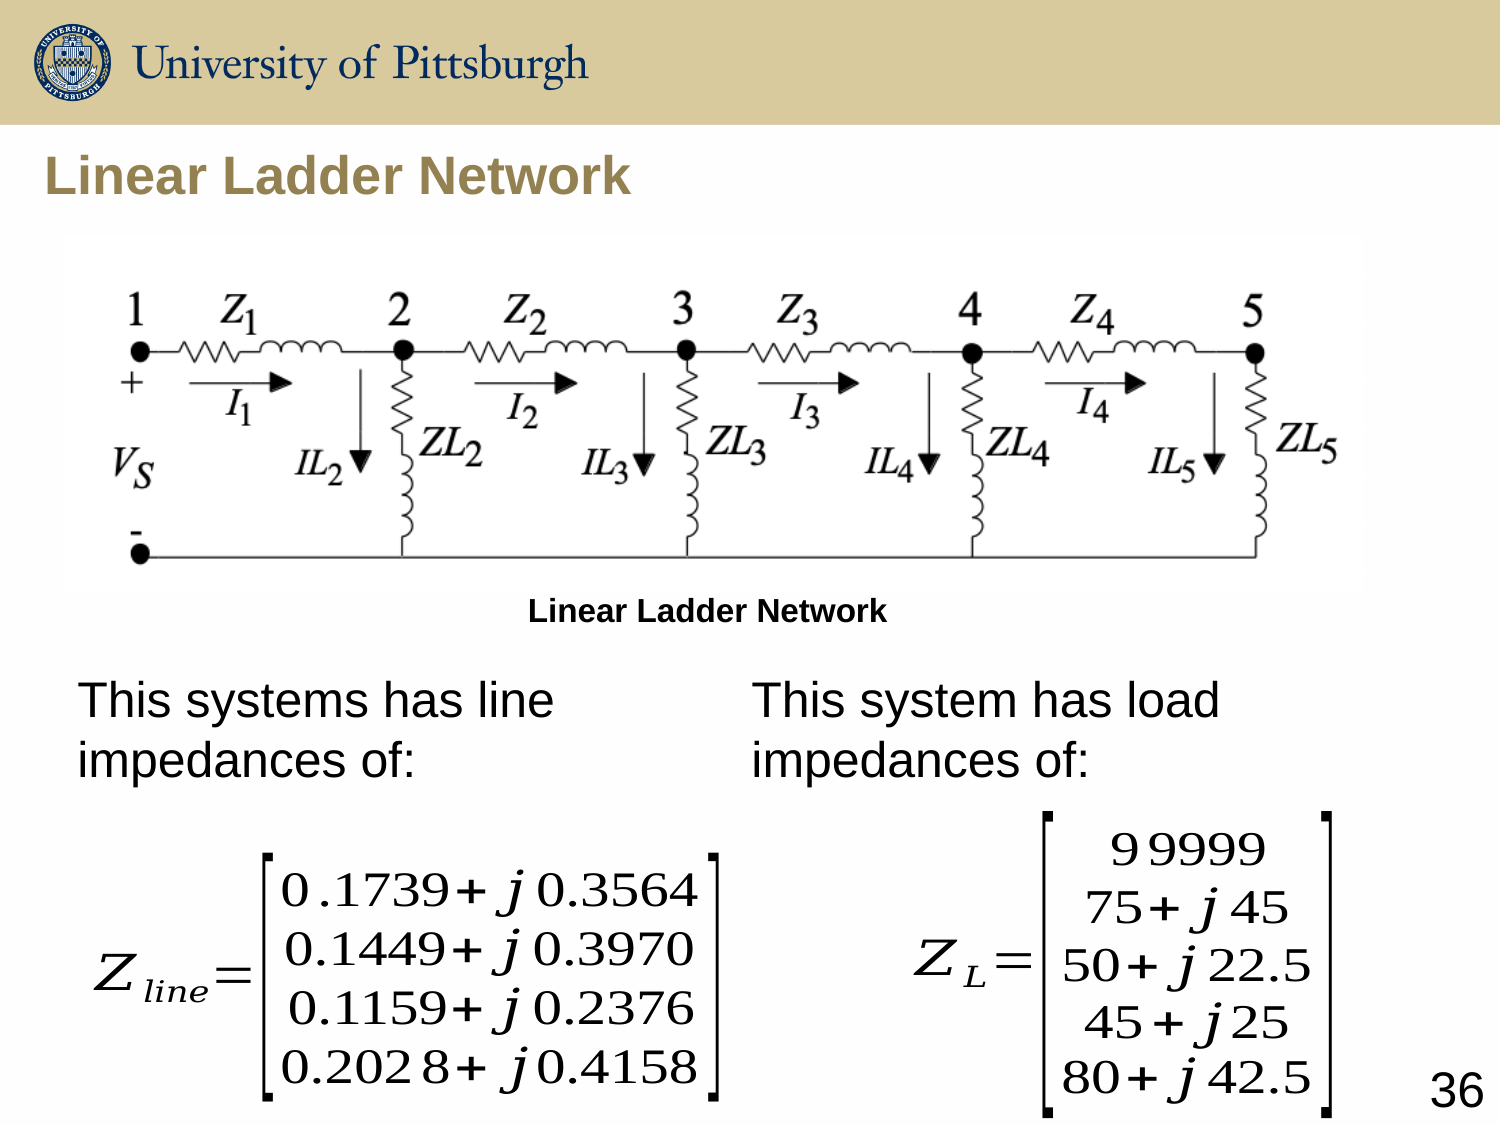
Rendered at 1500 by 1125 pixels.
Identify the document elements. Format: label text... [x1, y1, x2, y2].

text_box This systems has line impedances of: [62, 660, 593, 796]
title Linear Ladder Network [29, 125, 1500, 221]
text_box This system has load impedances of: [736, 660, 1267, 796]
text_box Linear Ladder Network [513, 602, 913, 637]
slide_number 36 [1362, 1050, 1500, 1125]
picture [0, 1, 1500, 1125]
